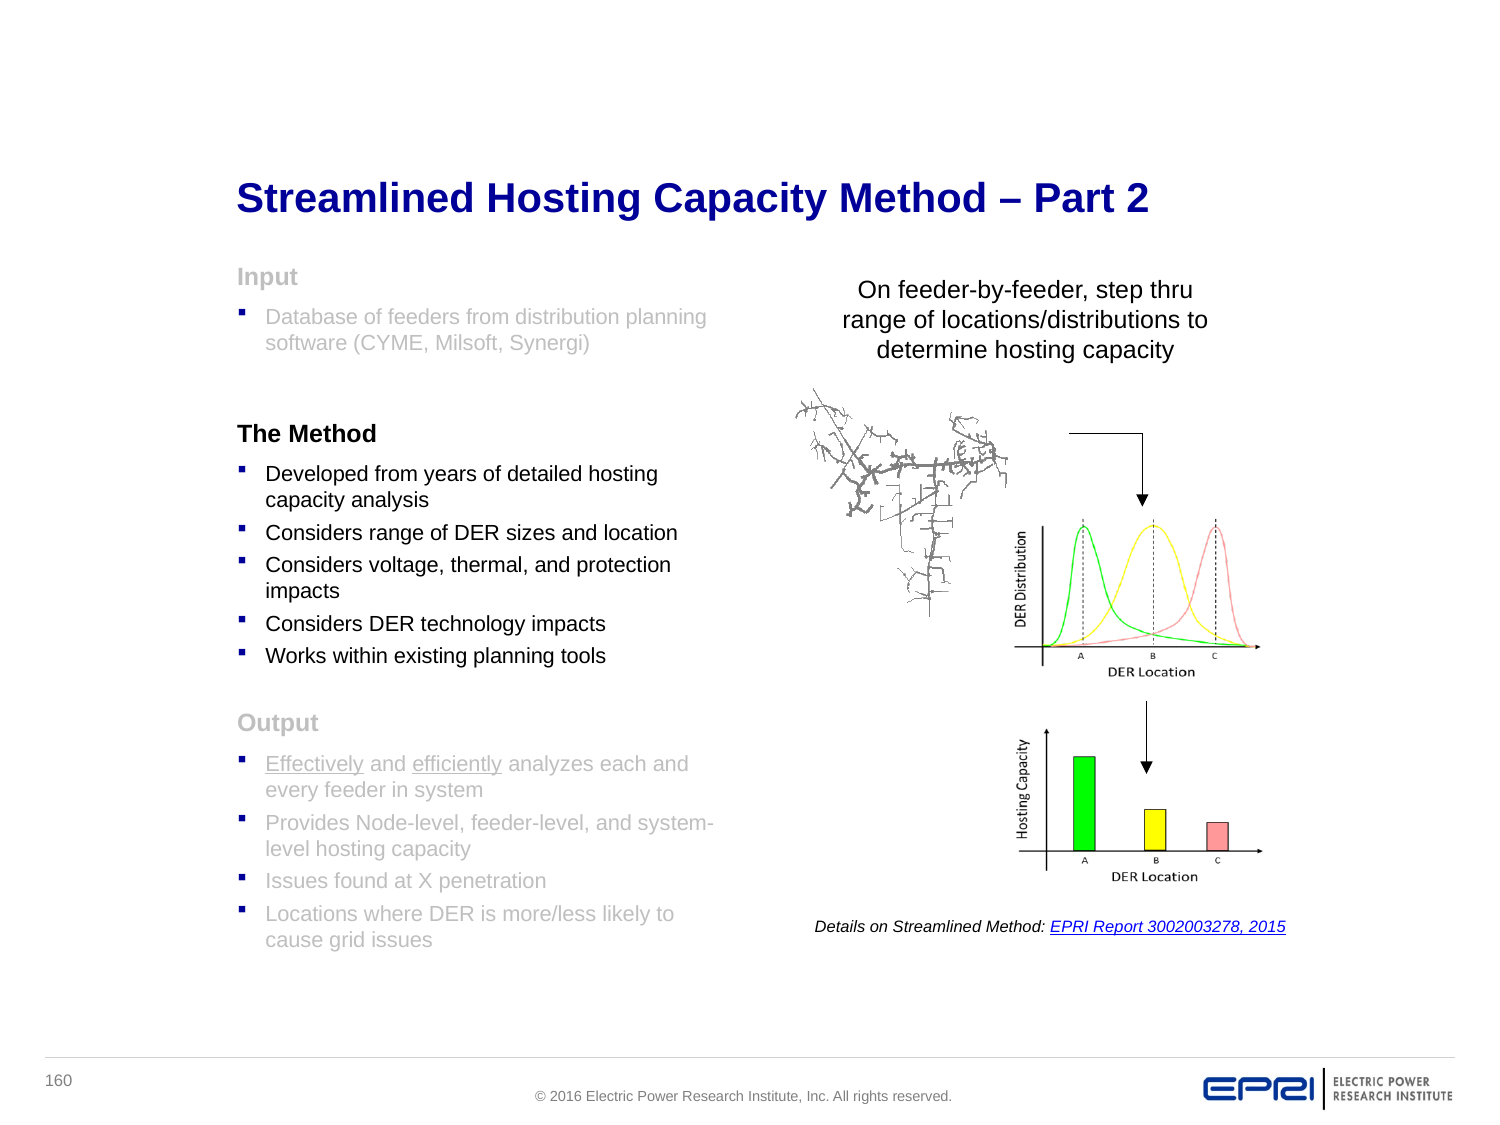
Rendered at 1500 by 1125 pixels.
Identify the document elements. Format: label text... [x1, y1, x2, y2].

picture [1200, 1064, 1455, 1113]
picture [998, 715, 1268, 894]
text_box On feeder-by-feeder, step thru range of locations/distributions to determine hosting capacity [820, 266, 1232, 372]
picture [778, 365, 1274, 690]
text_box Details on Streamlined Method: EPRI Report 3002003278, 2015 [797, 908, 1303, 944]
list Input Database of feeders from distribution planning software (CYME, Milsoft, Synergi) The Method Developed from years of detailed hosting capacity analysis Considers range of DER sizes and location Considers voltage, thermal, and protection impacts Considers DER technology impacts Works within existing planning tools Output Effectively and efficiently analyzes each and every feeder in system Provides Node-level, feeder-level, and system-level hosting capacity Issues found at X penetration Locations where DER is more/less likely to cause grid issues [221, 252, 740, 894]
title Streamlined Hosting Capacity Method – Part 2 [221, 162, 1313, 254]
